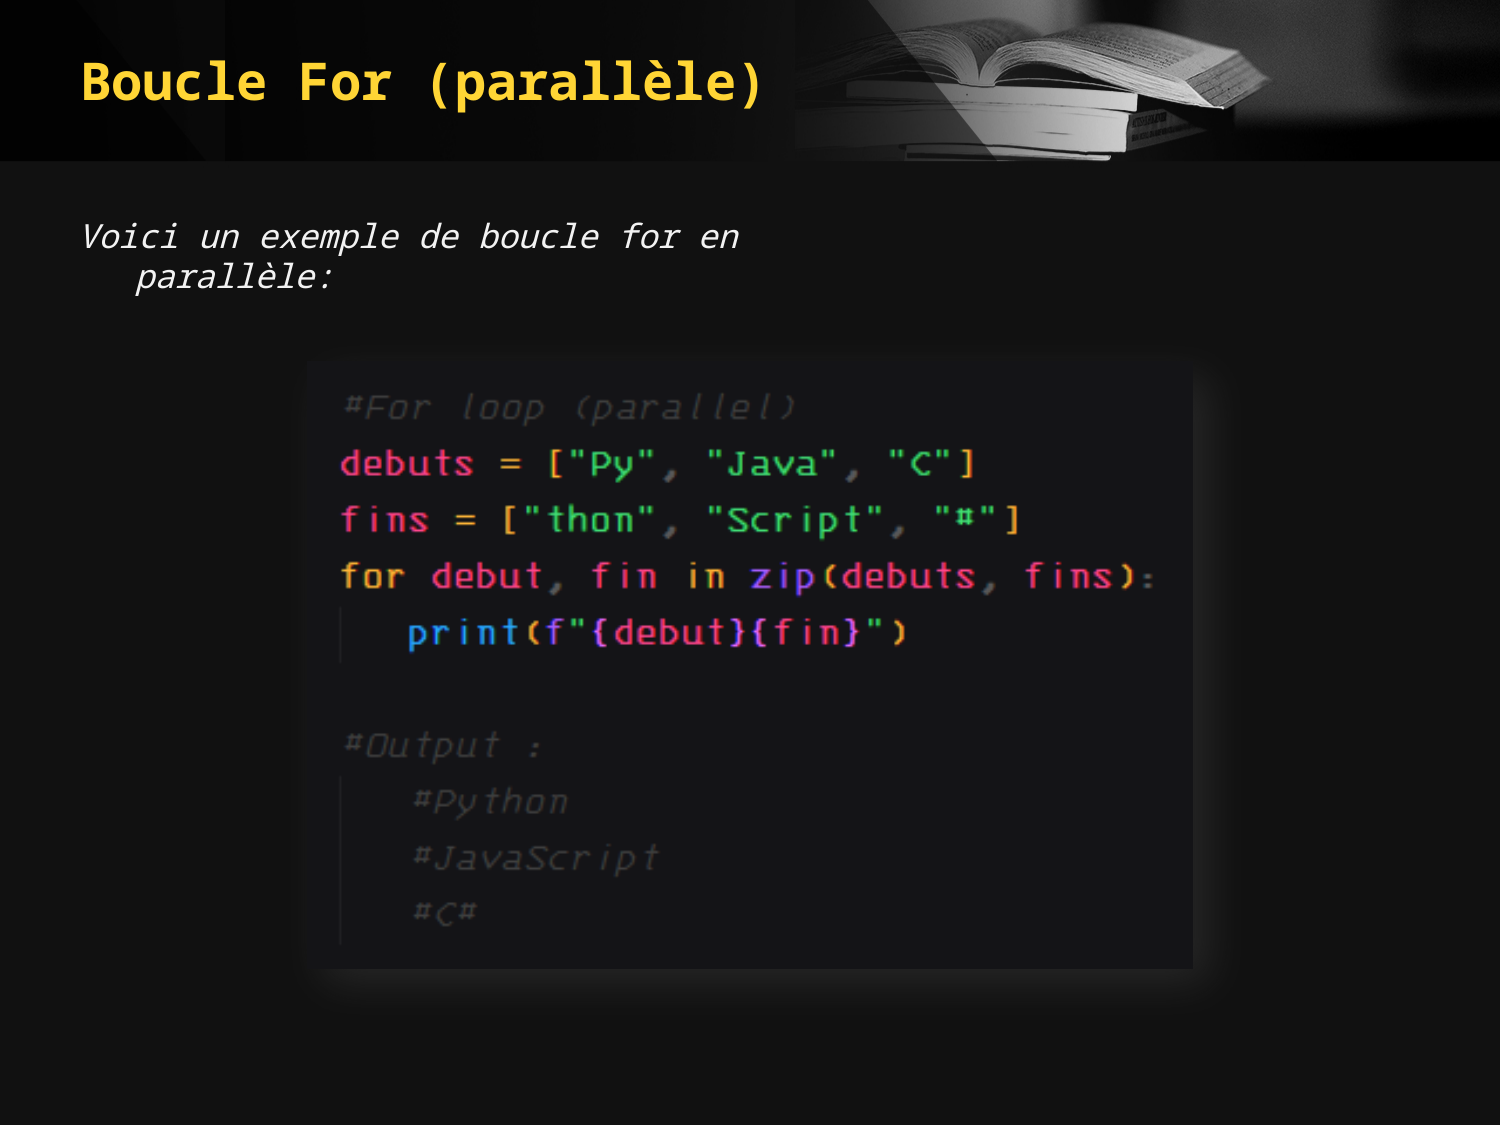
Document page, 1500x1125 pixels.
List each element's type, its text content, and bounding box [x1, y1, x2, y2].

picture [0, 0, 1500, 1125]
list Voici un exemple de boucle for en parallèle: [63, 208, 821, 268]
title Boucle For (parallèle) [64, 14, 1376, 145]
